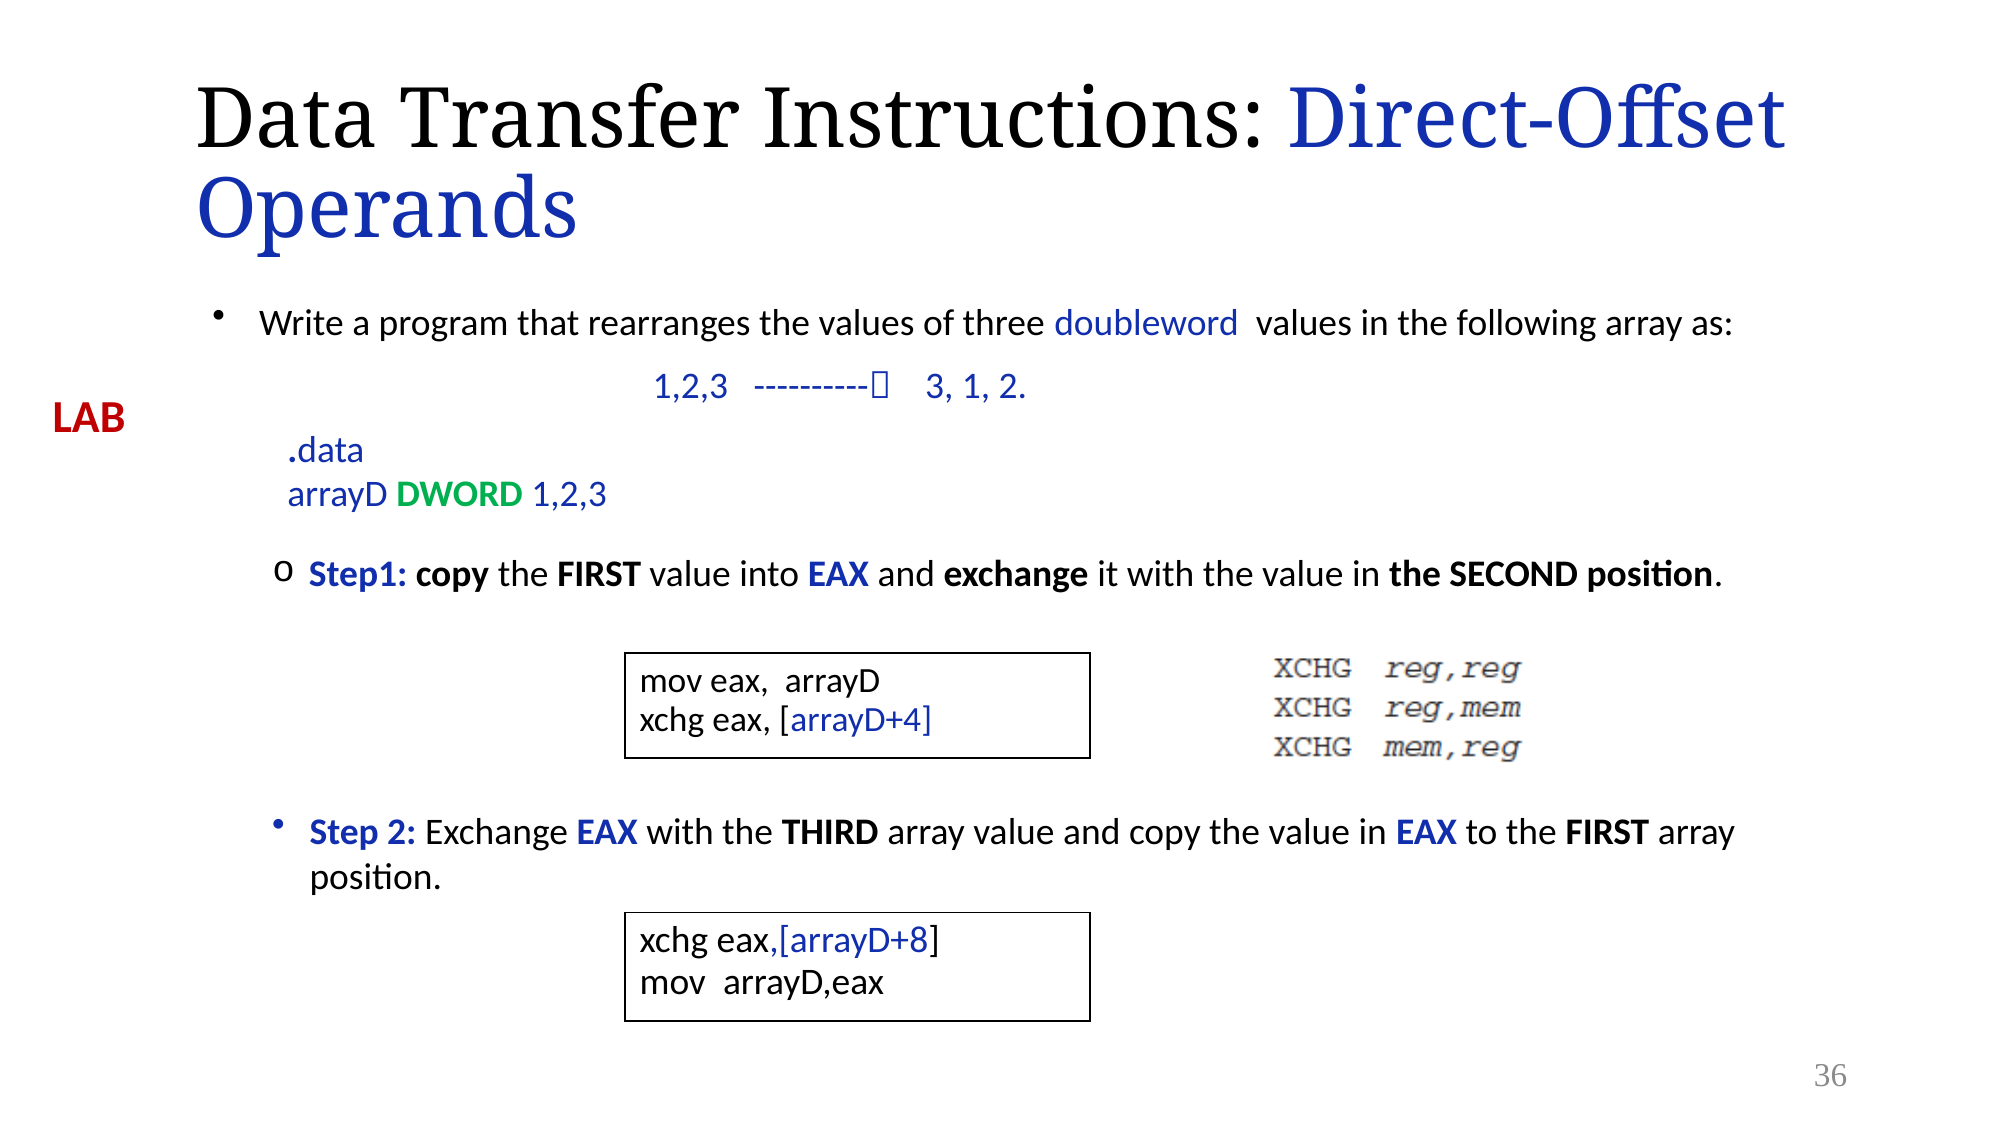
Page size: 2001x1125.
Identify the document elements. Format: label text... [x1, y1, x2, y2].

text_box xchg eax,[arrayD+8] mov arrayD,eax [624, 912, 1090, 1022]
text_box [624, 642, 1549, 779]
text_box Step1: copy the FIRST value into EAX and exchange it with the value in the SECOND position. [257, 526, 1765, 617]
text_box LAB [37, 379, 141, 450]
text_box Write a program that rearranges the values of three doubleword values in the following array as: 1,2,3 ---------- 3, 1, 2. .data arrayD DWORD 1,2,3 [197, 275, 1883, 534]
title Data Transfer Instructions: Direct-Offset Operands [180, 47, 1830, 285]
text_box Step 2: Exchange EAX with the THIRD array value and copy the value in EAX to the FIRST array position. [257, 784, 1830, 920]
slide_number 36 [1412, 1042, 1863, 1103]
